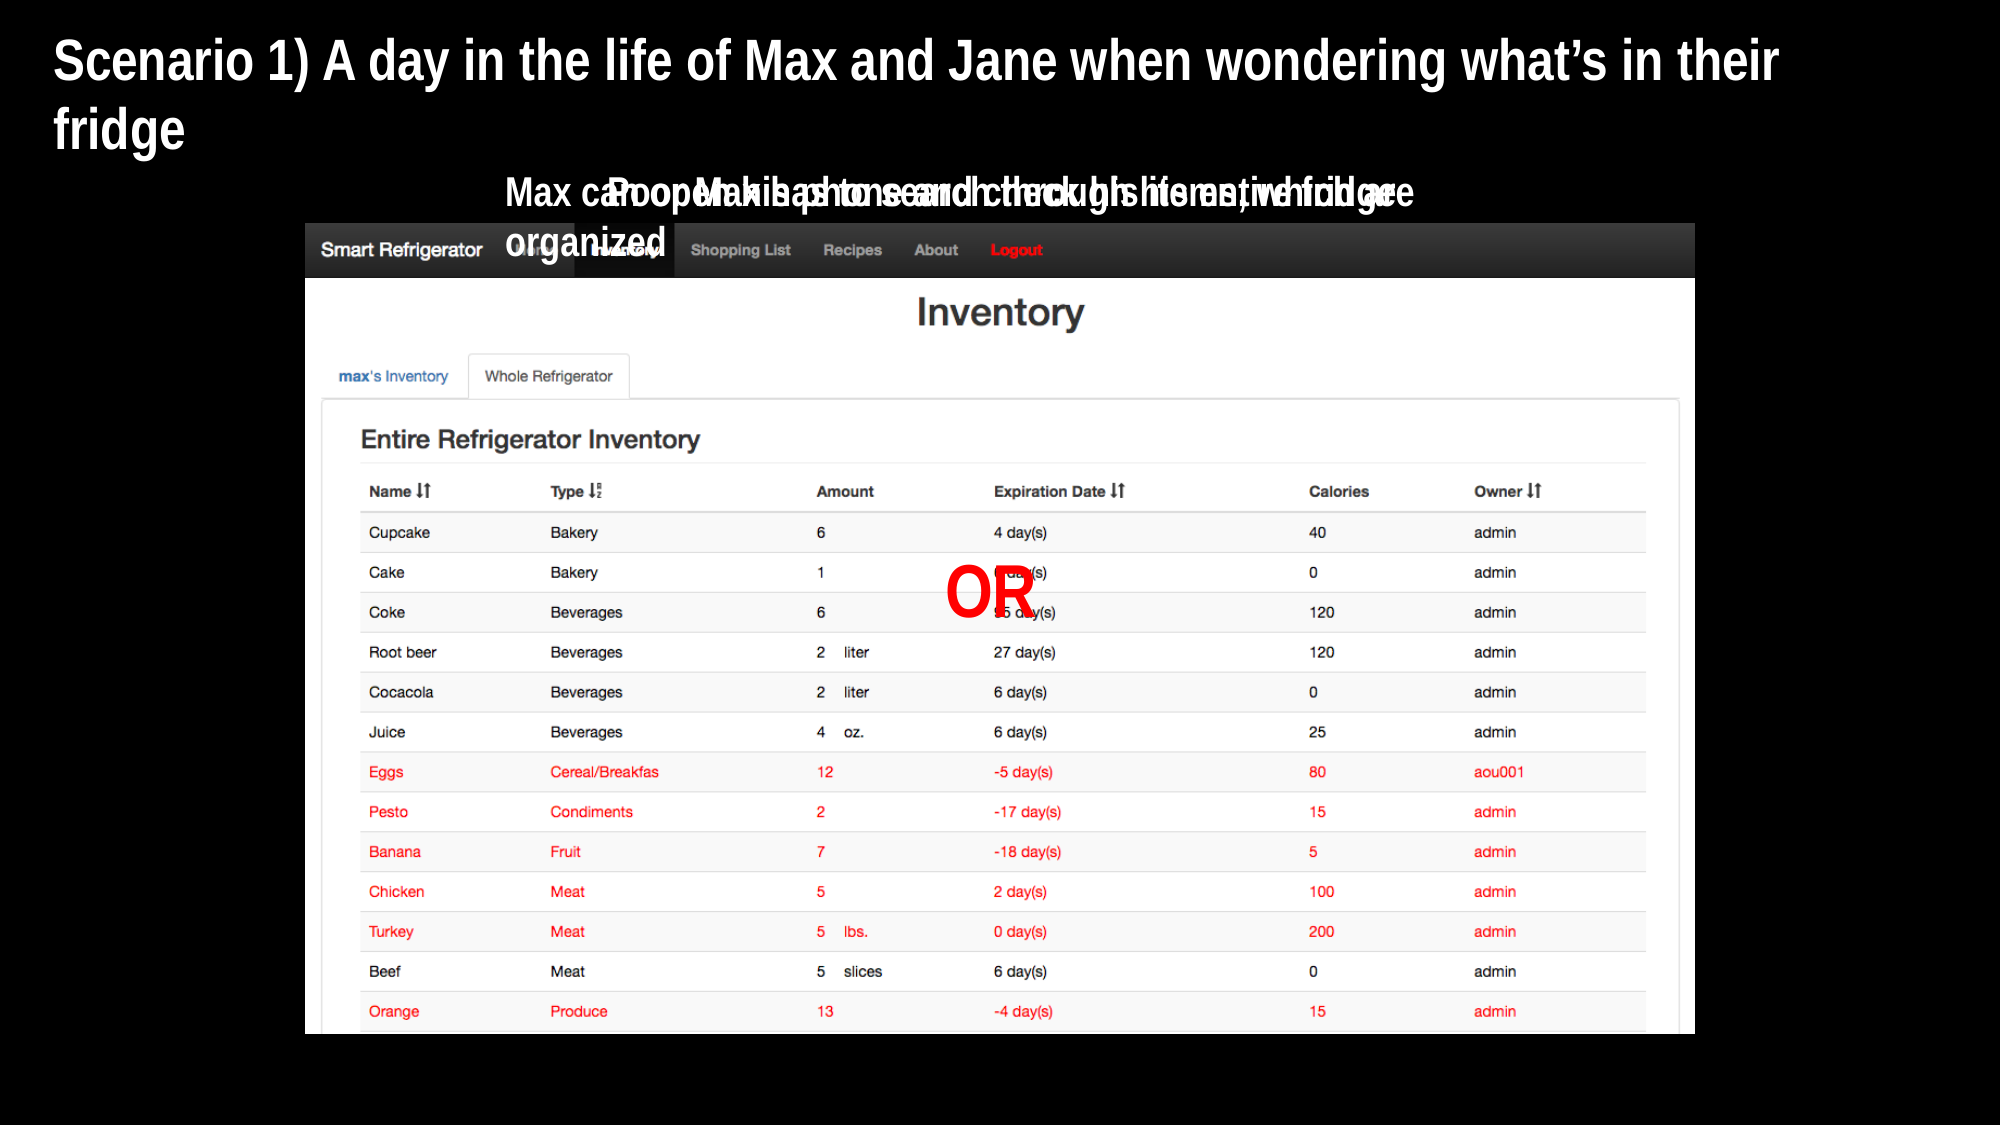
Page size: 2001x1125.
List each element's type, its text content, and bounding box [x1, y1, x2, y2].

text_box Max can open his phone and check his items, which are organized [490, 157, 1601, 221]
picture [305, 223, 1695, 1034]
text_box Scenario 1) A day in the life of Max and Jane when wondering what’s in their fridge [38, 14, 1877, 171]
